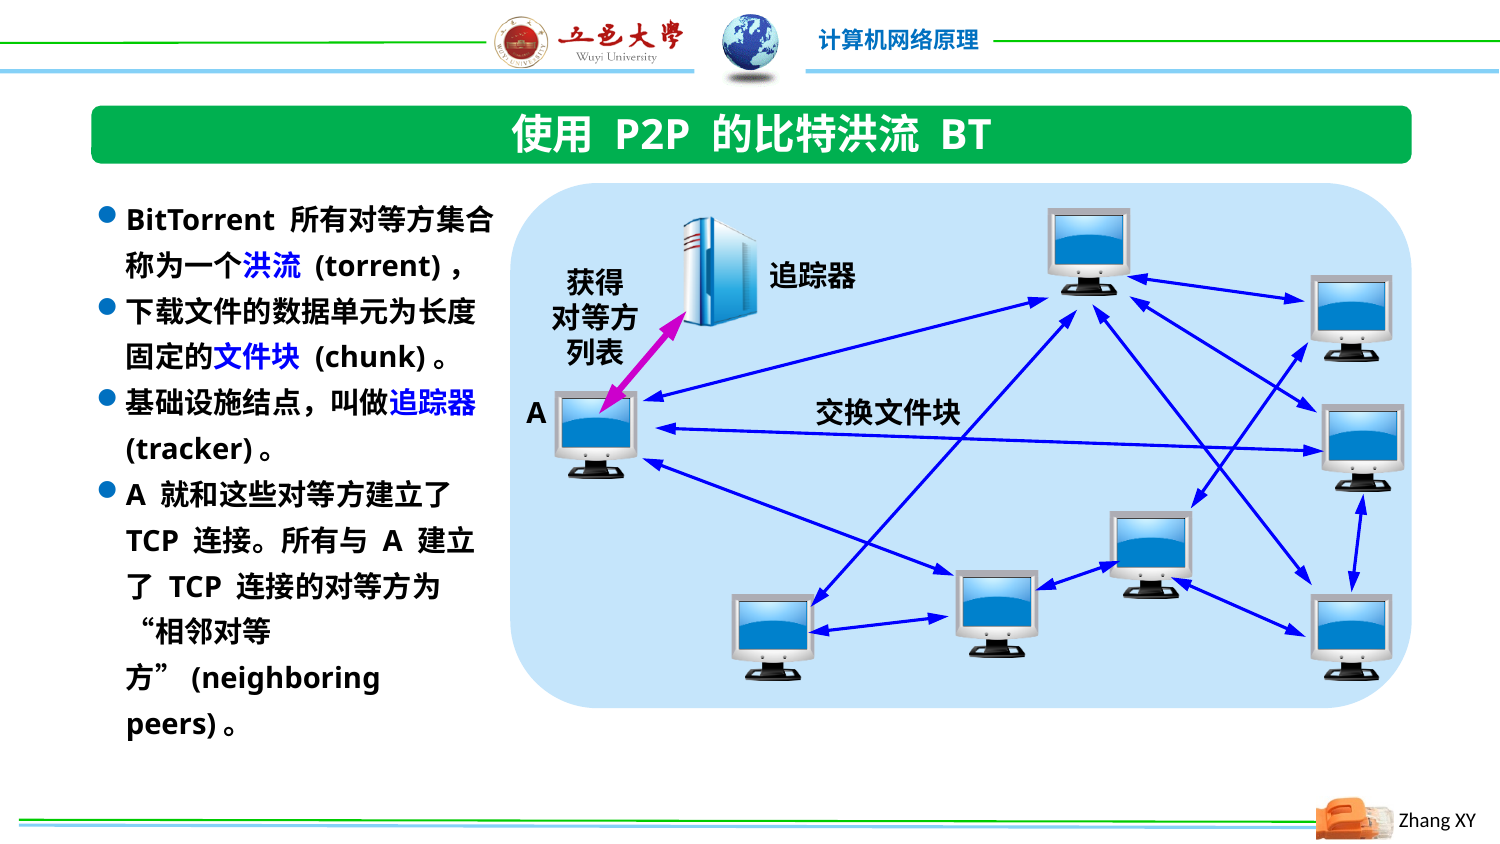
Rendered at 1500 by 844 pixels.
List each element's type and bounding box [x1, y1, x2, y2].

picture [726, 589, 820, 684]
picture [494, 15, 697, 69]
picture [679, 214, 761, 328]
picture [1104, 507, 1198, 601]
picture [720, 12, 780, 88]
picture [549, 386, 643, 481]
picture [1304, 589, 1399, 684]
text_box [81, 180, 1414, 748]
picture [950, 566, 1044, 660]
picture [1316, 400, 1410, 495]
text_box [91, 100, 1412, 165]
picture [1304, 270, 1399, 365]
picture [1316, 796, 1394, 840]
picture [1041, 204, 1136, 298]
